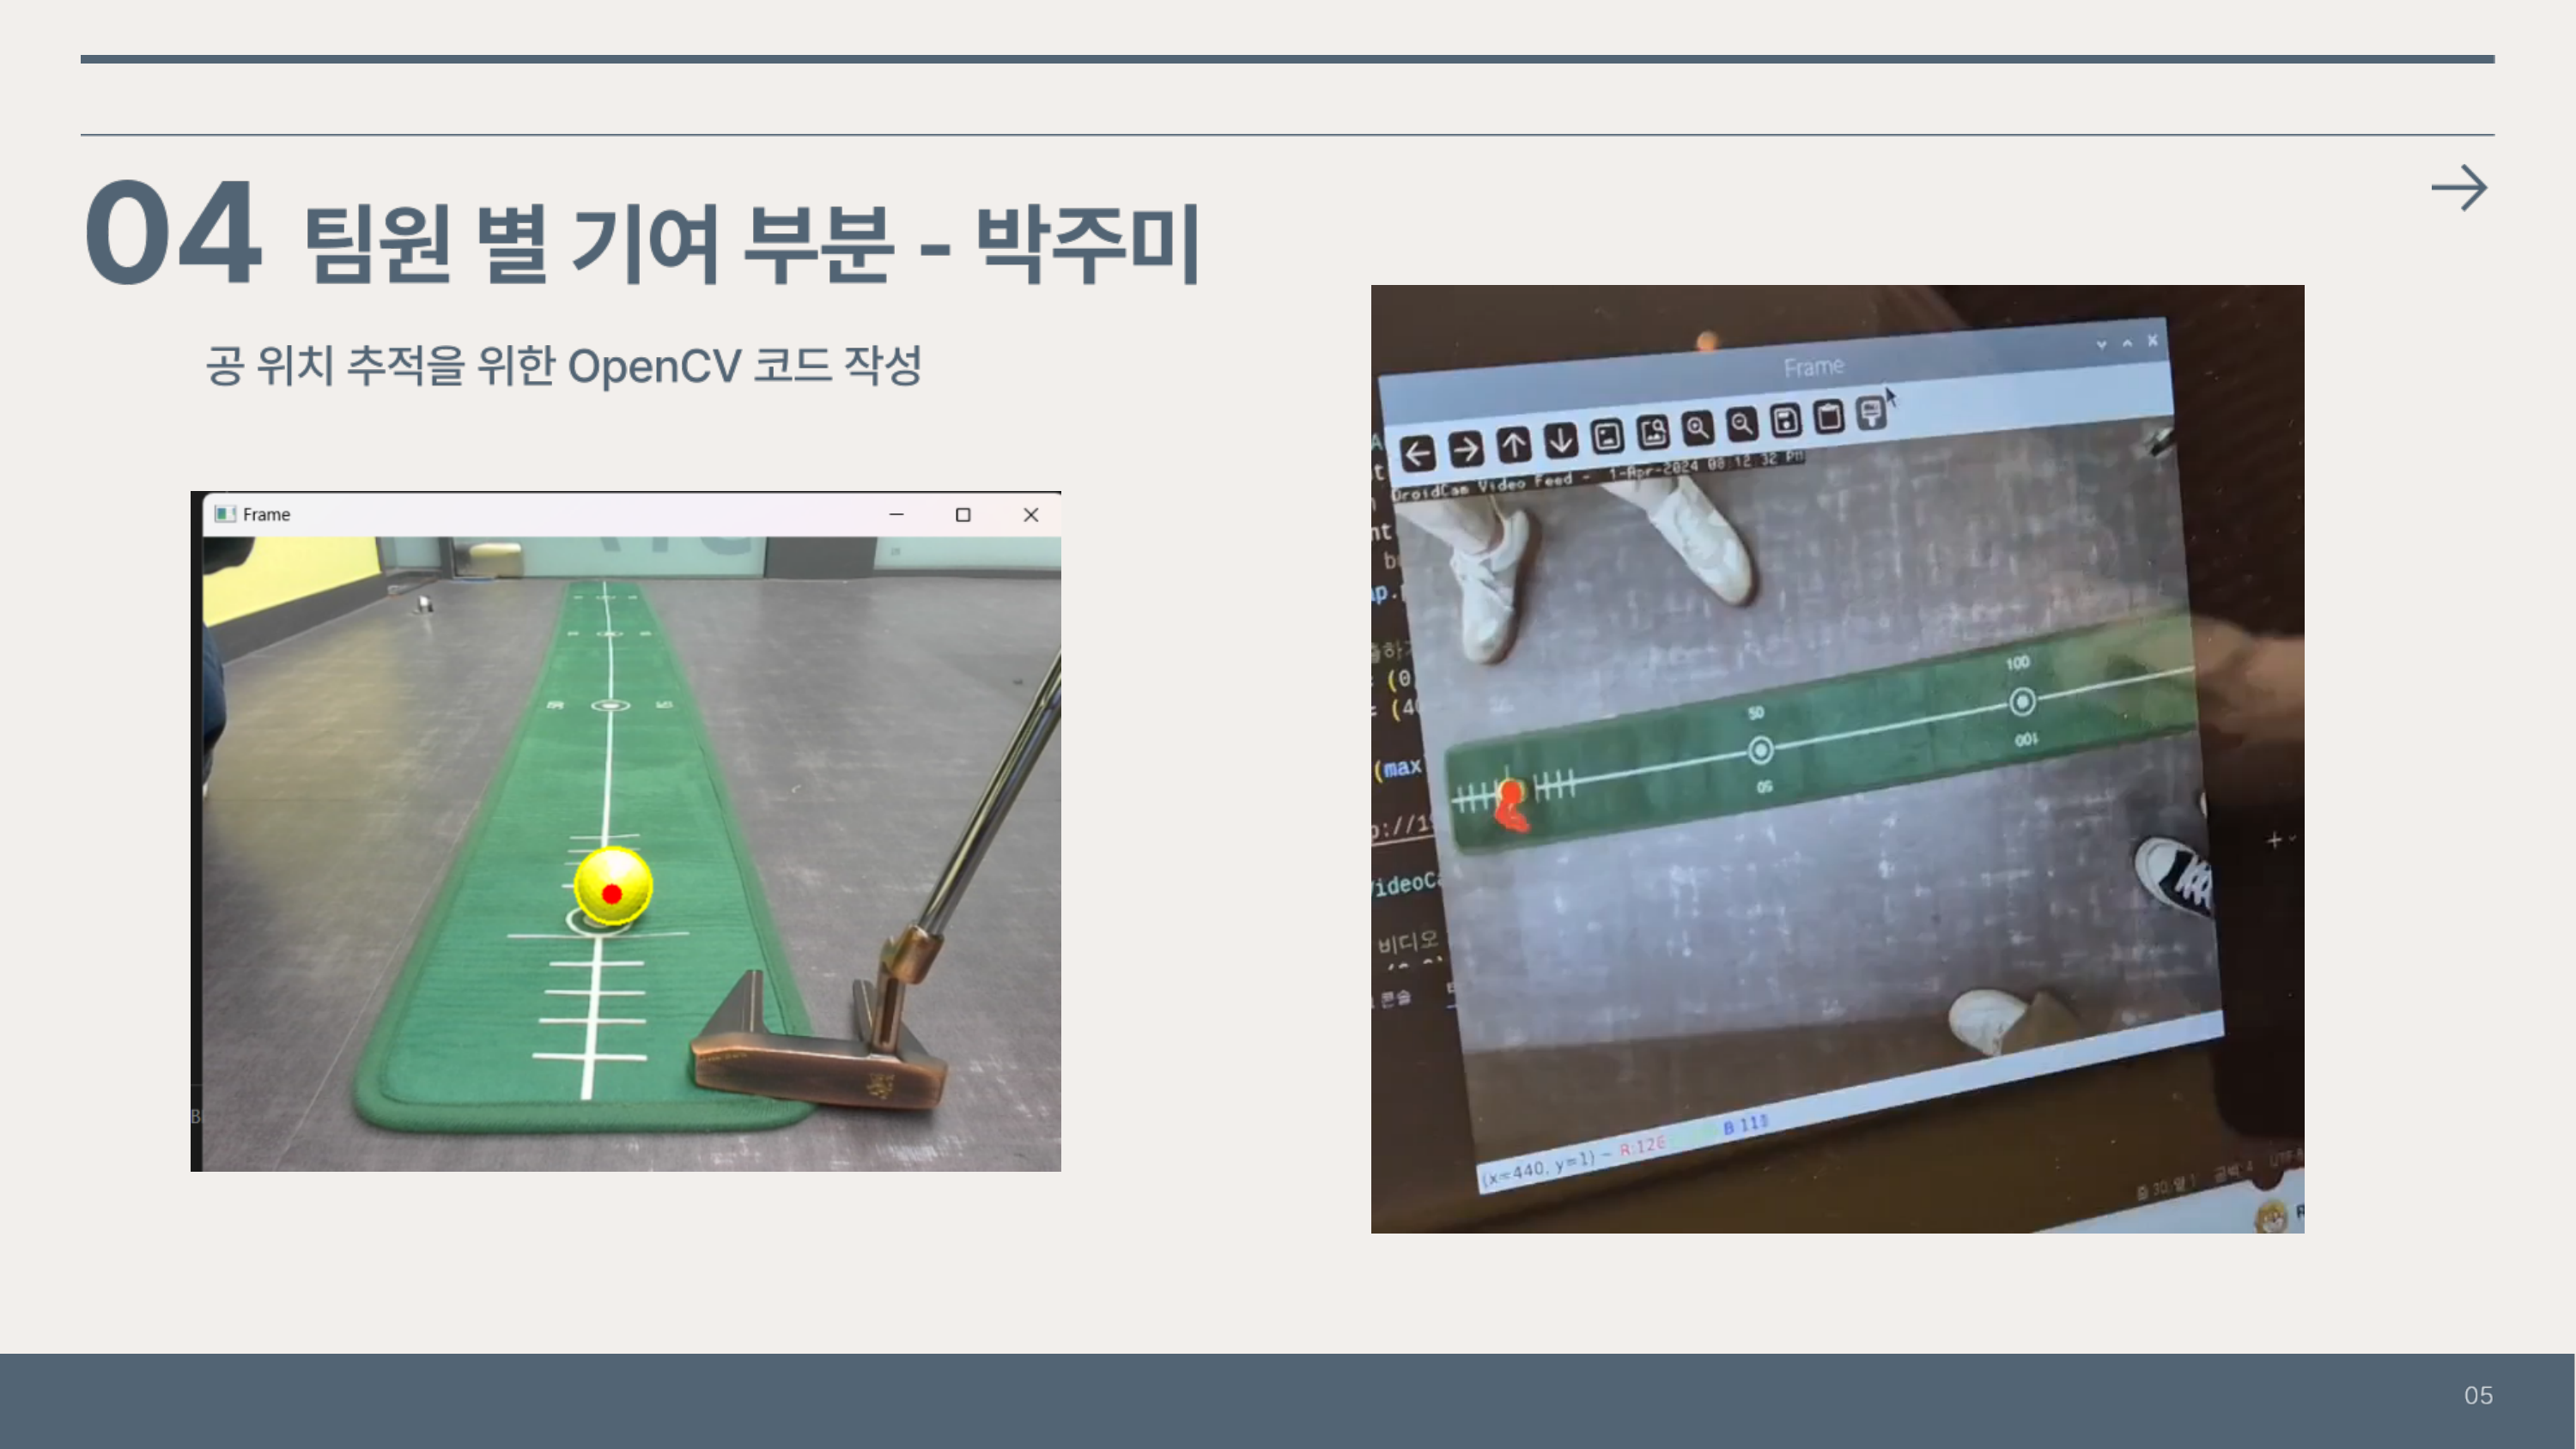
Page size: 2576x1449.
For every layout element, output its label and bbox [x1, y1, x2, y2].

text_box [409, 55, 2495, 64]
text_box [0, 1354, 2576, 1449]
text_box [191, 491, 1061, 1172]
text_box [2432, 164, 2489, 212]
text_box [1370, 284, 2306, 1234]
picture [2450, 1363, 2523, 1437]
text_box [409, 133, 2495, 136]
picture [33, 45, 1291, 507]
